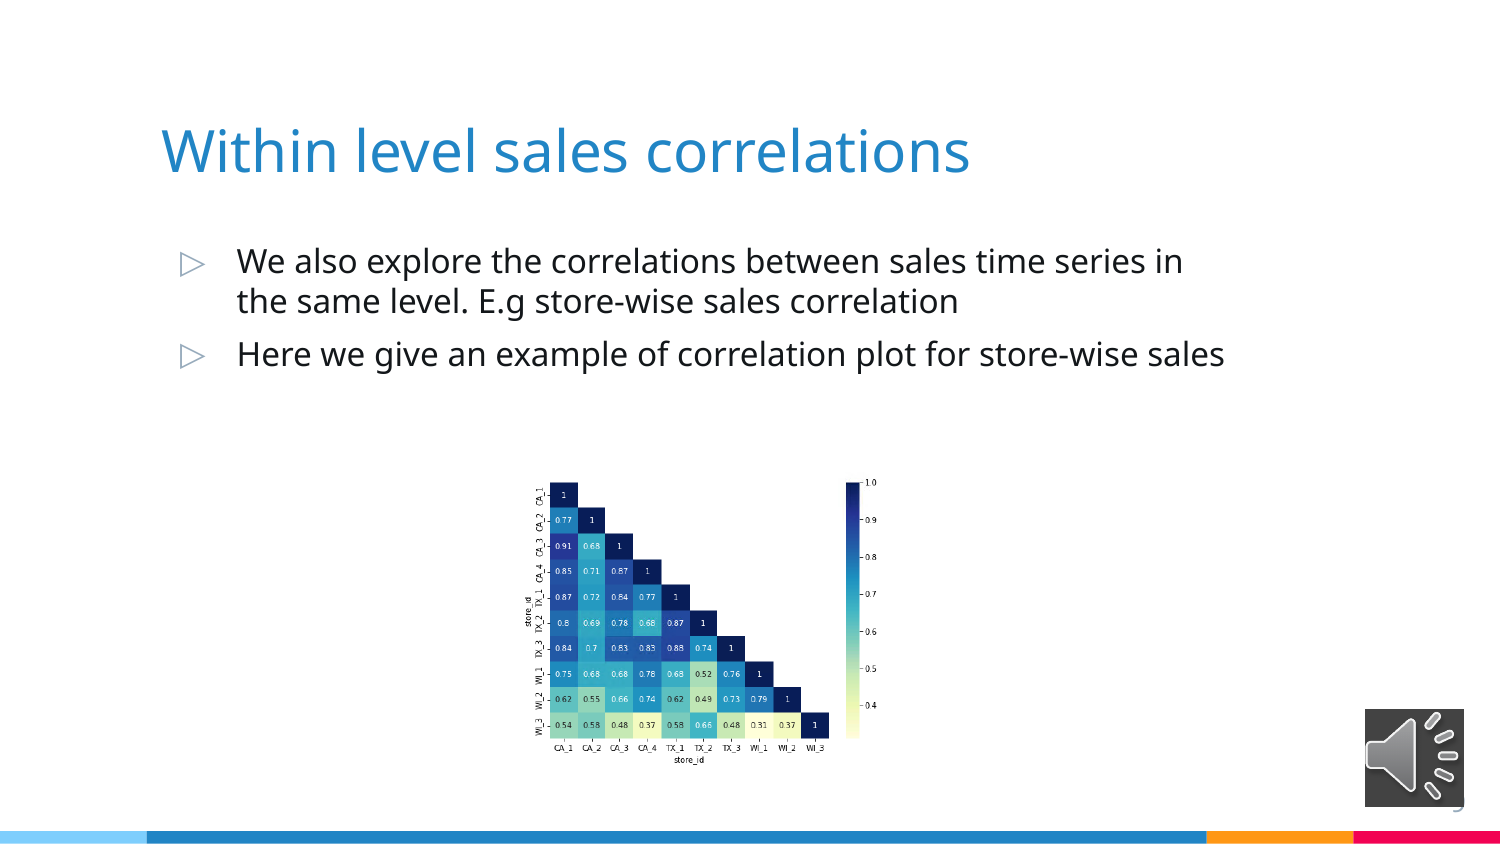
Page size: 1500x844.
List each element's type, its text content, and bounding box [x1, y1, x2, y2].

picture [1364, 708, 1465, 809]
slide_number 9 [1391, 770, 1482, 822]
list We also explore the correlations between sales time series in the same level. E.g store-wise sales correlation Here we give an example of correlation plot for store-wise sales [146, 225, 1260, 809]
picture [525, 464, 882, 771]
title Within level sales correlations [146, 58, 1207, 200]
